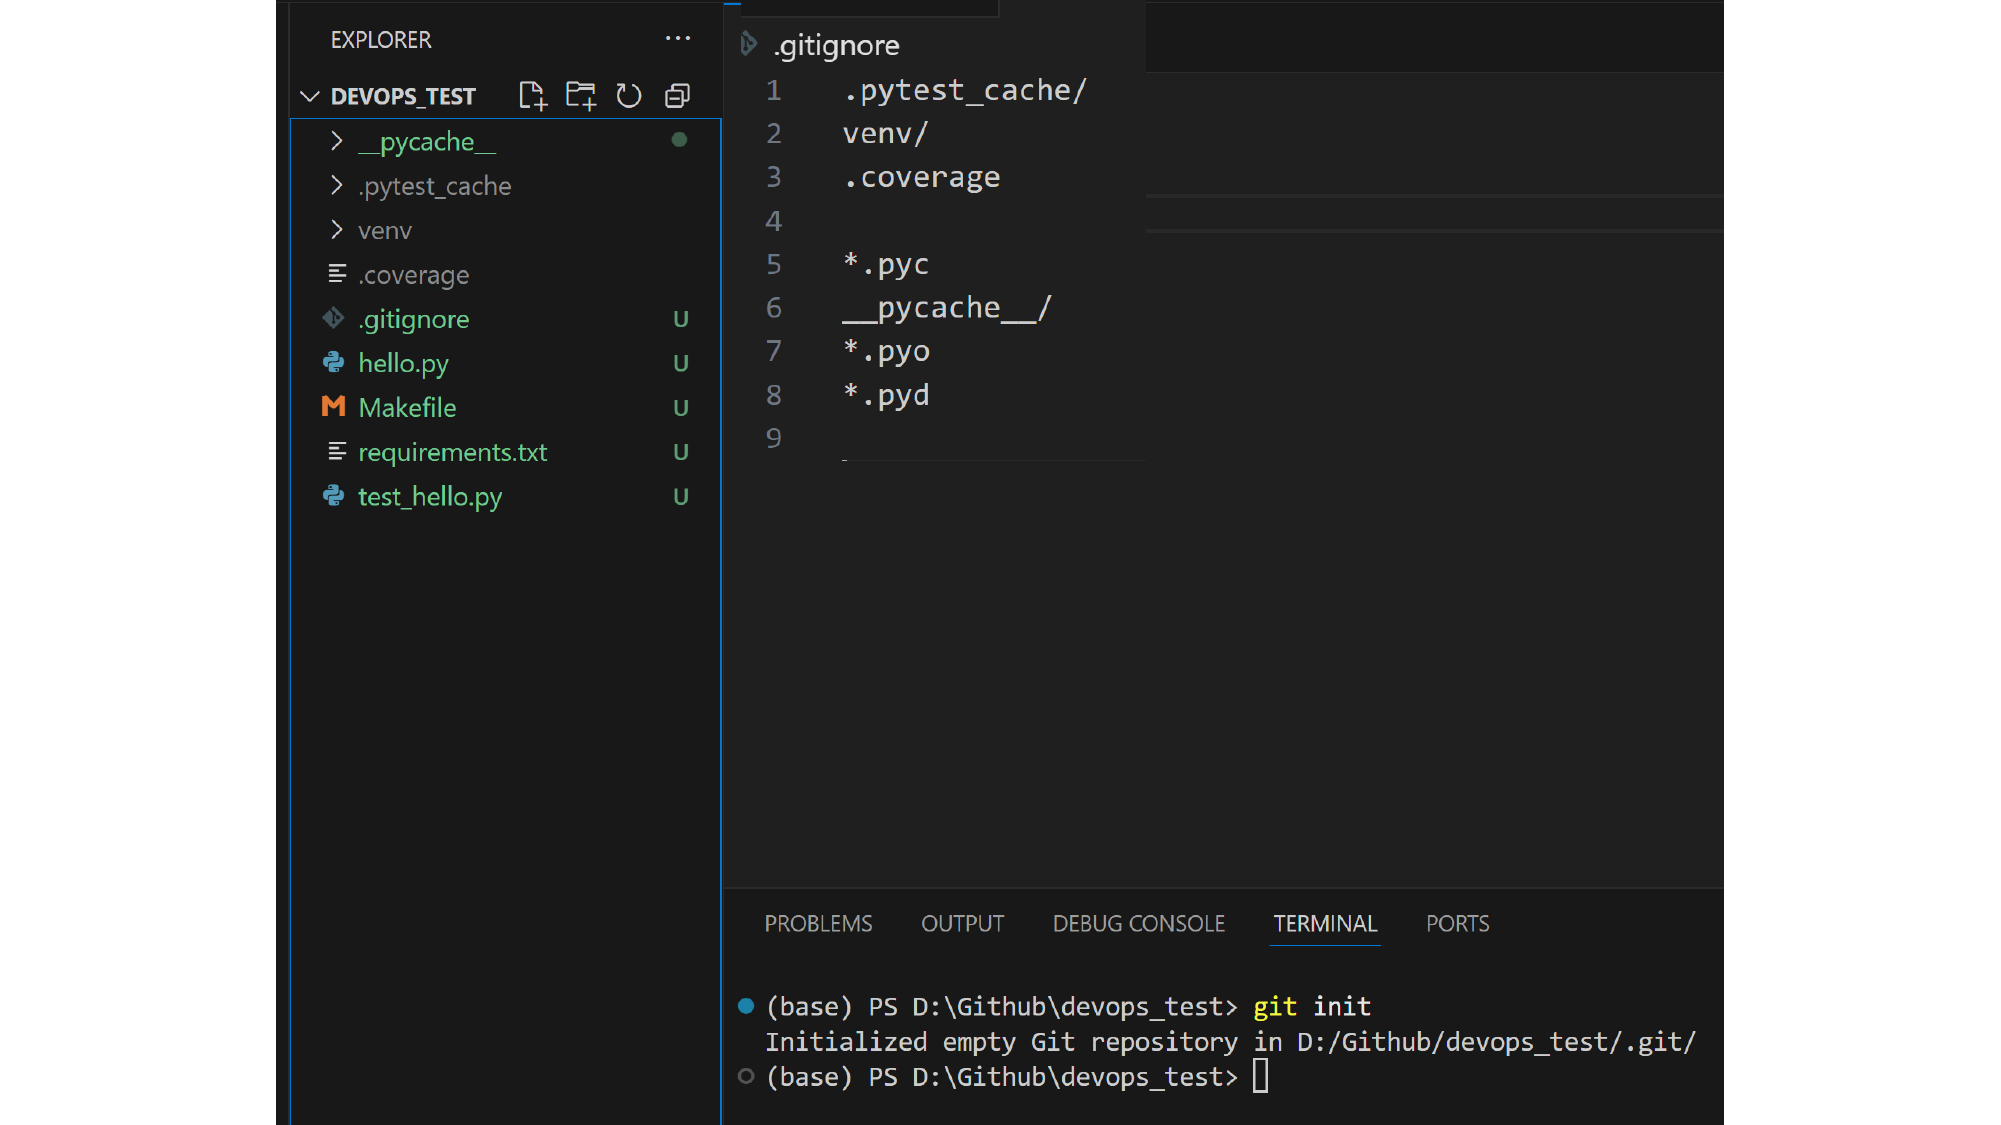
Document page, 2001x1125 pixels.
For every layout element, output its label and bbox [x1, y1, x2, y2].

picture [276, 0, 1724, 1125]
